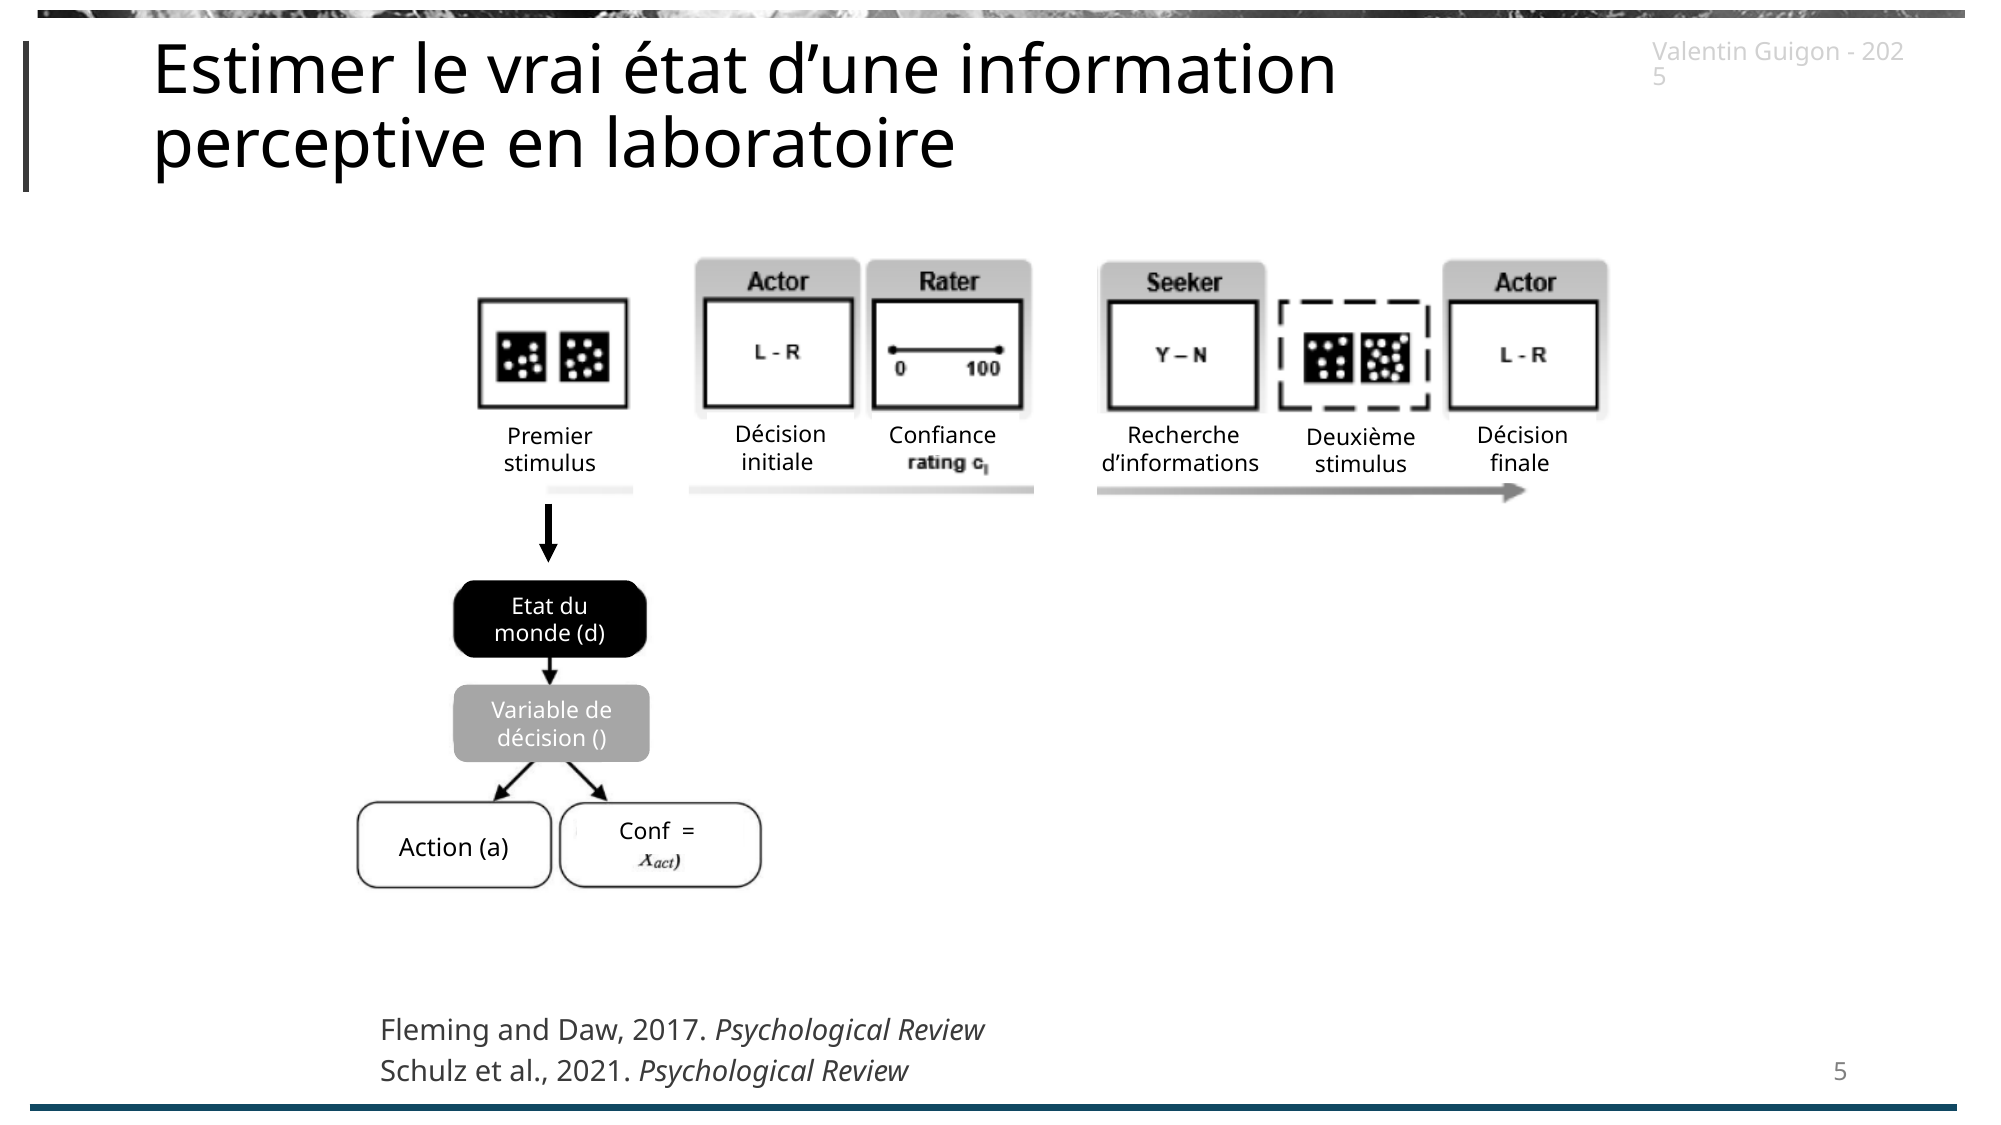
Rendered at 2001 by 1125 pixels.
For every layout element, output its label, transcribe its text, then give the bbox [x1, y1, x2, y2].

footer Valentin Guigon - 2025 [1637, 22, 1921, 83]
picture [37, 10, 137, 18]
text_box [355, 502, 1366, 1055]
picture [1455, 10, 1965, 18]
title Estimer le vrai état d’une information perceptive en laboratoire [137, 0, 1455, 218]
text_box Schulz et al., 2021. Psychological Review [365, 1044, 1369, 1095]
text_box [455, 209, 634, 502]
slide_number 5 [1412, 1042, 1863, 1103]
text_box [1070, 210, 1622, 505]
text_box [688, 209, 1035, 502]
